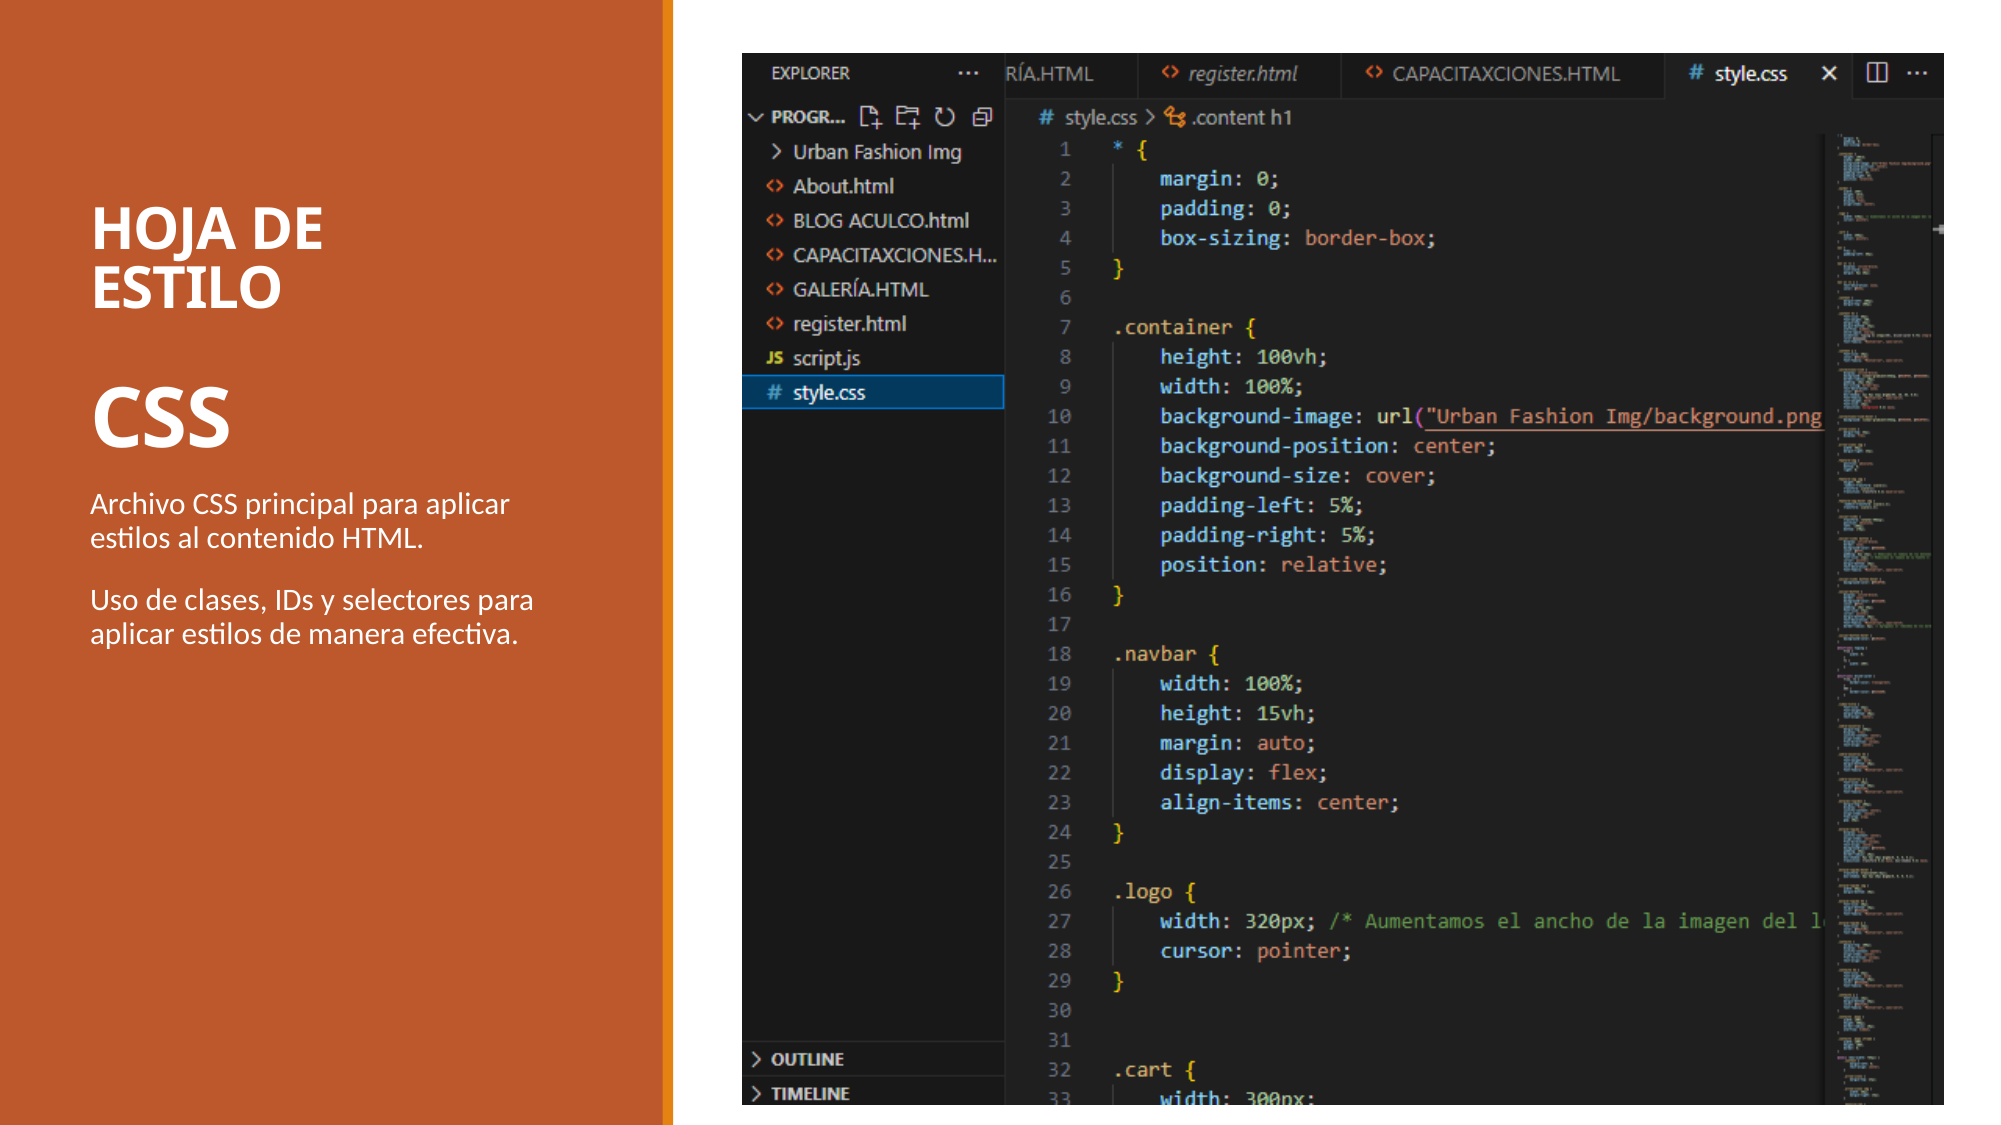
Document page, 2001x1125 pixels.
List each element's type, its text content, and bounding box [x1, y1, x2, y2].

title HOJA DE ESTILO CSS [75, 97, 600, 473]
list Archivo CSS principal para aplicar estilos al contenido HTML. Uso de clases, IDs y selectores para aplicar estilos de manera efectiva. [75, 479, 600, 1035]
picture [741, 52, 1945, 1106]
